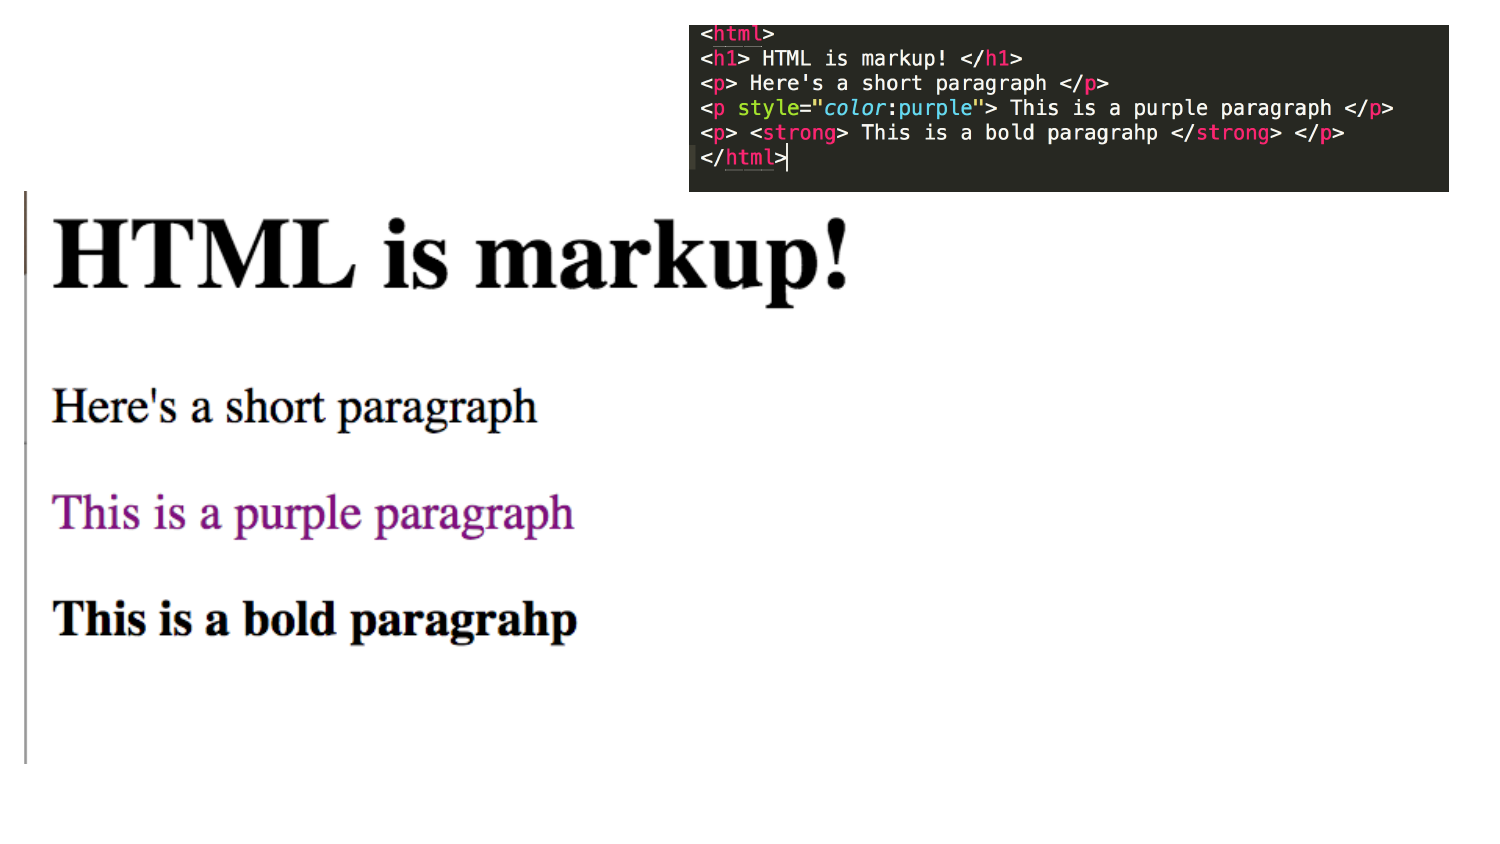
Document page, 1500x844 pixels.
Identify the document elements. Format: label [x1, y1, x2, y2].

picture [24, 25, 1450, 764]
